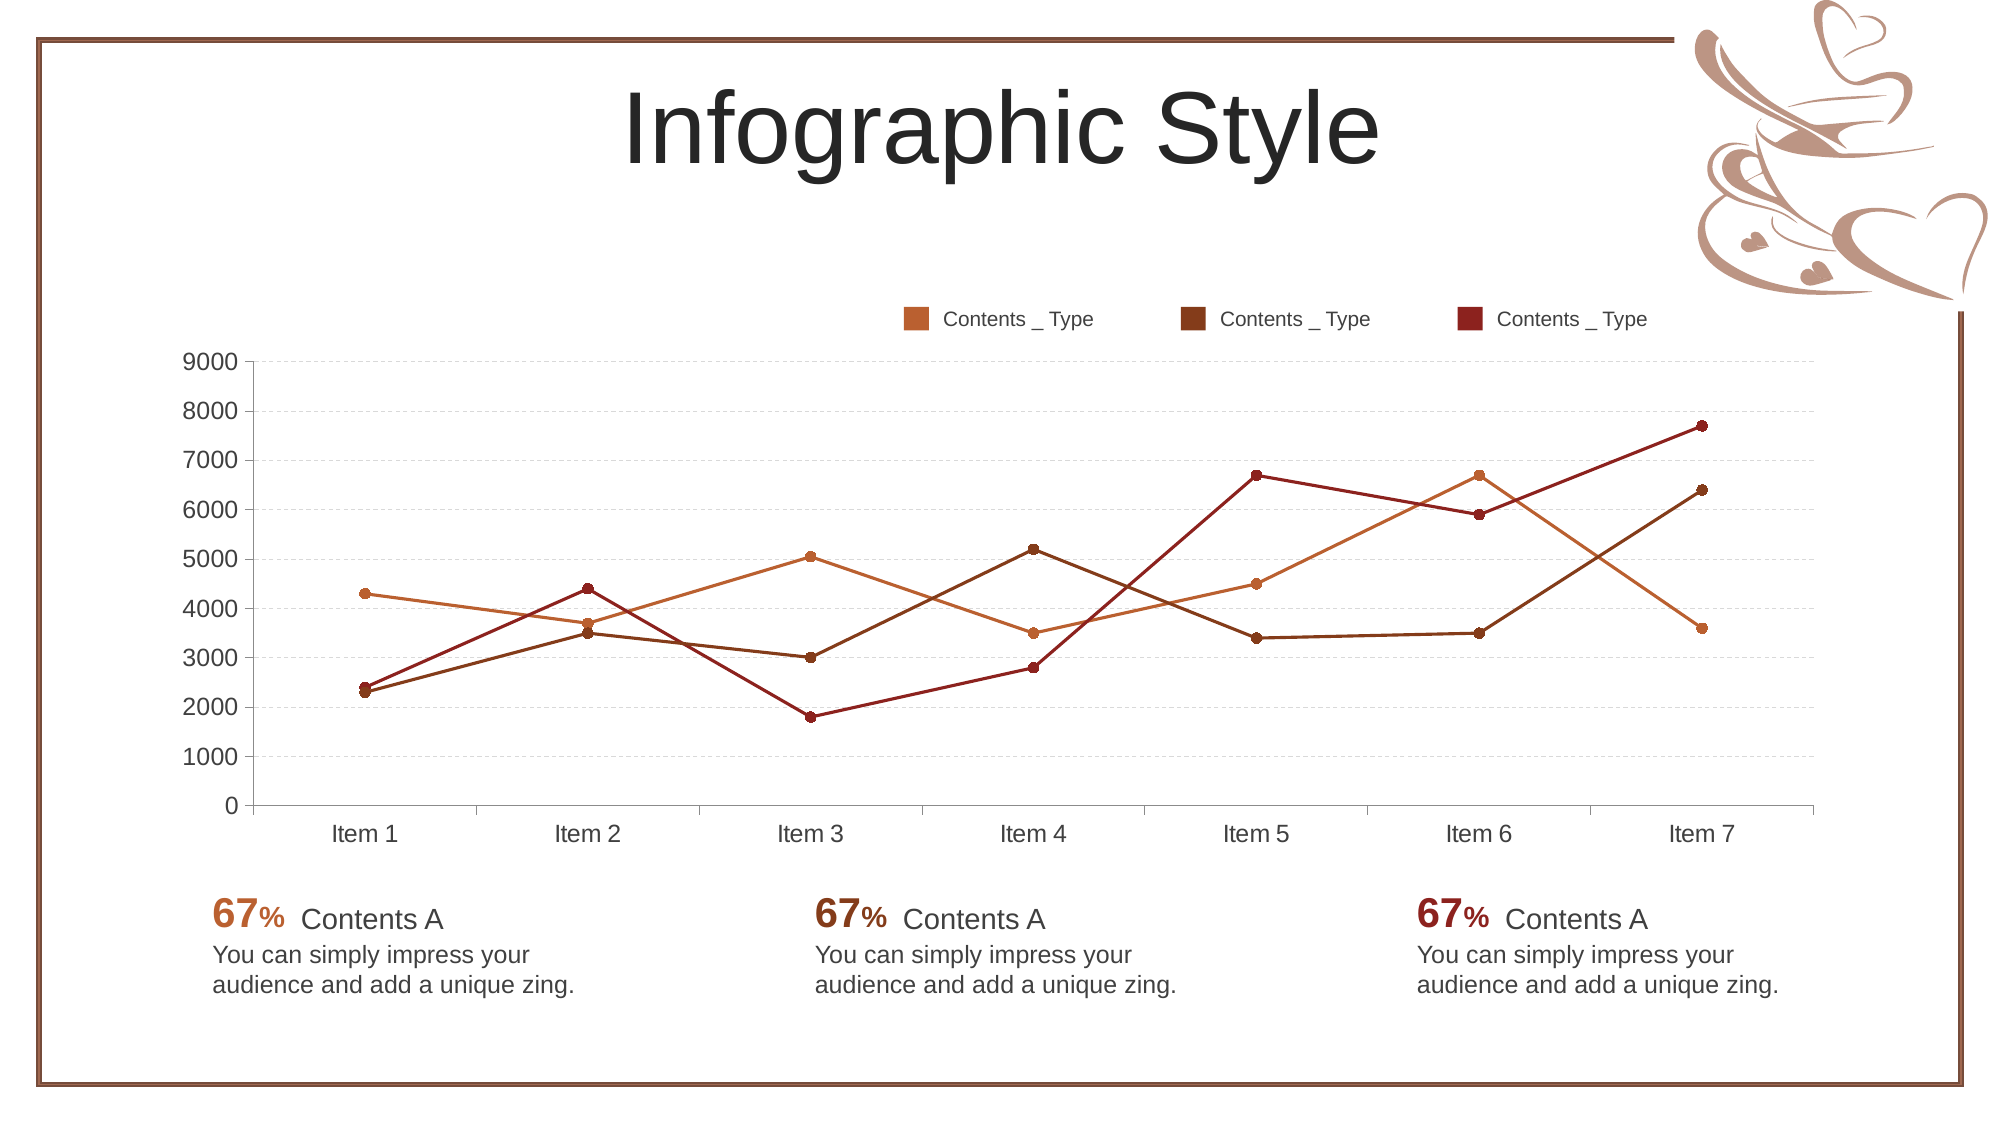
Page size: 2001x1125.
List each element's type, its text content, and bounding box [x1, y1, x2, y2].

list Infographic Style [53, 73, 1952, 193]
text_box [1402, 878, 1804, 1008]
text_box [799, 878, 1202, 1008]
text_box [197, 878, 600, 1008]
chart [148, 337, 1848, 858]
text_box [903, 297, 1697, 339]
